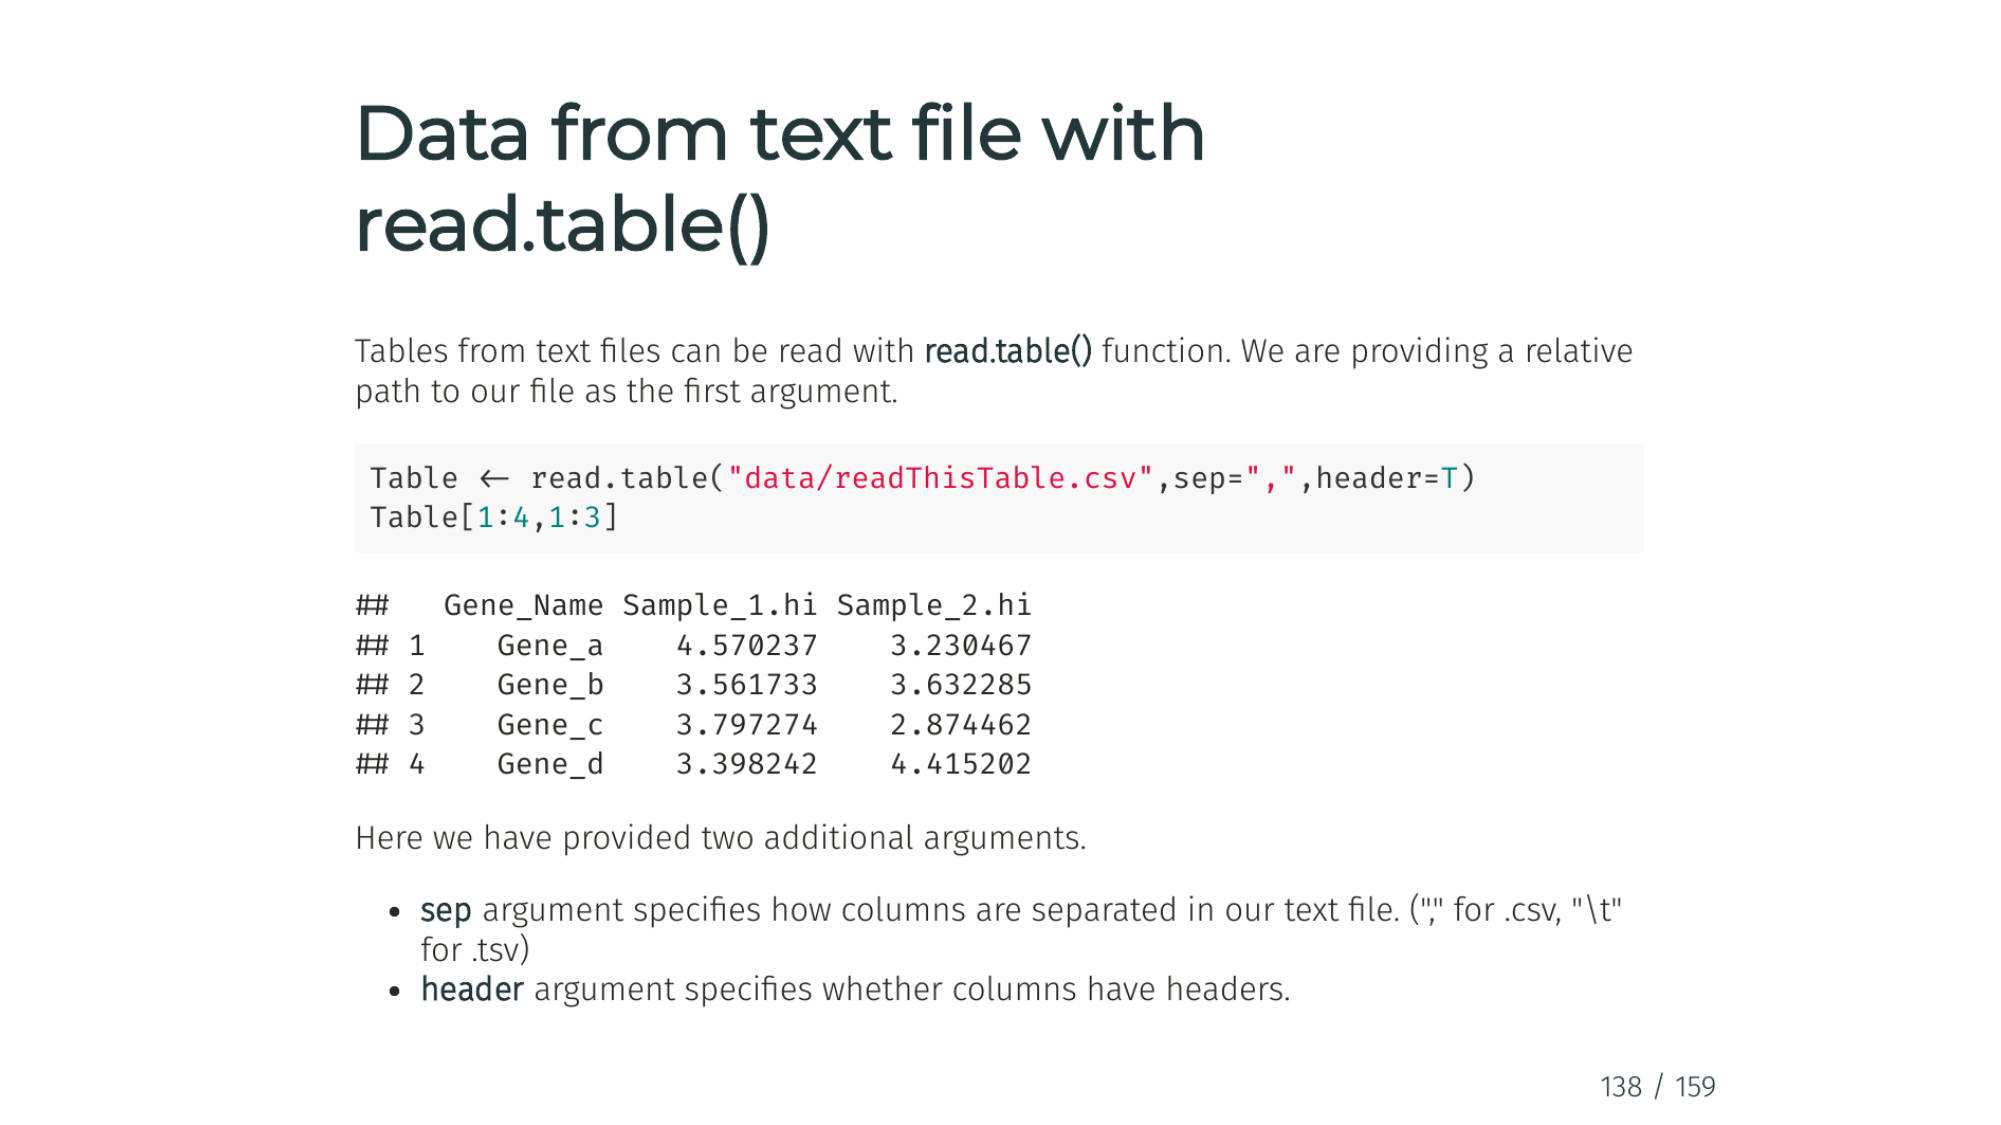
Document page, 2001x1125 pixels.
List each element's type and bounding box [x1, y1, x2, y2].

list [249, 0, 1750, 1125]
